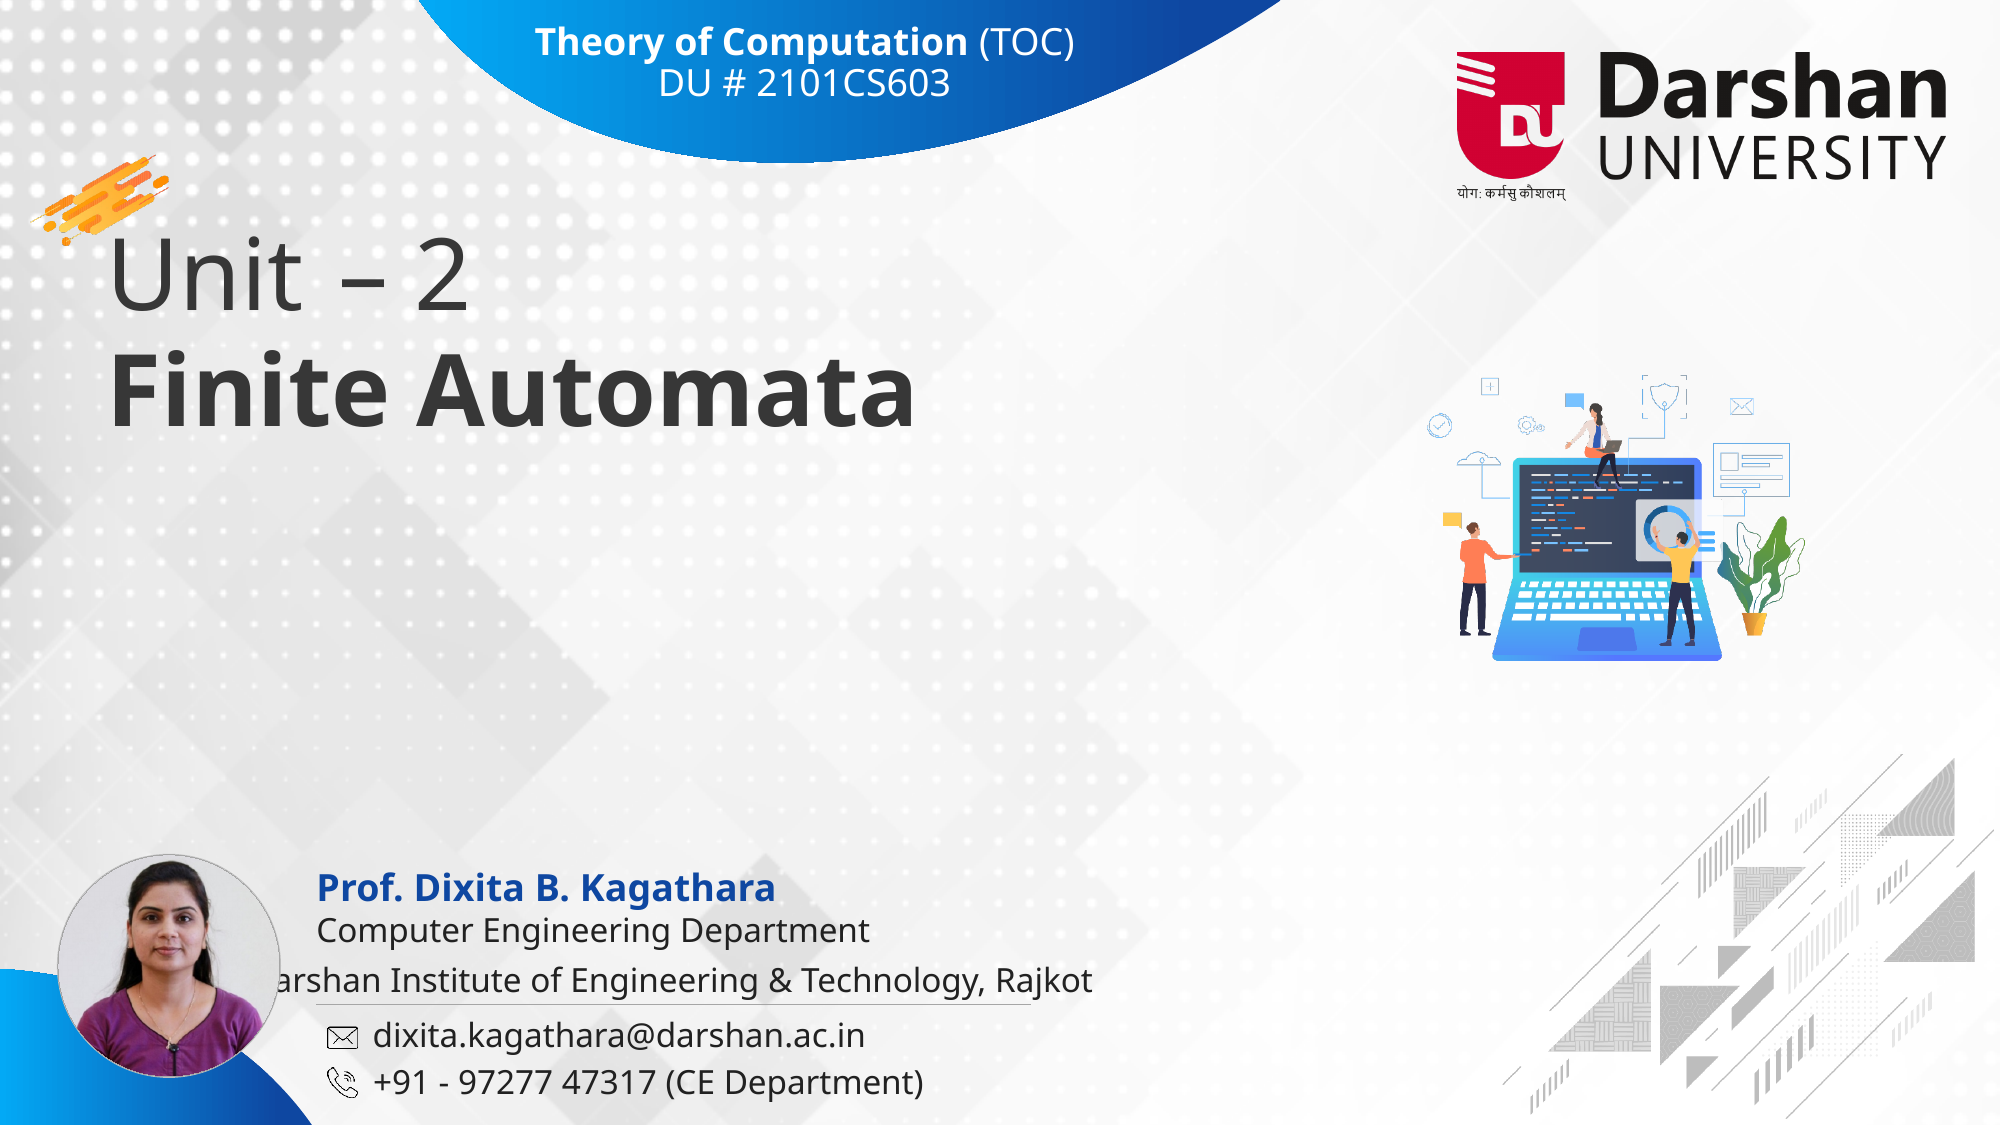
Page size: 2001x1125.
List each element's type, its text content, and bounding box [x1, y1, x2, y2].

picture [327, 1022, 357, 1053]
picture [57, 854, 280, 1077]
list Theory of Computation (TOC) DU # 2101CS603 [423, 3, 1186, 124]
picture [1457, 52, 1946, 201]
list dixita.kagathara@darshan.ac.in [357, 1013, 971, 1061]
list Computer Engineering Department [301, 913, 915, 956]
list +91 - 97277 47317 (CE Department) [358, 1059, 972, 1108]
picture [327, 1067, 358, 1098]
list Prof. Dixita B. Kagathara [301, 865, 1217, 913]
title Unit – 2 Finite Automata [91, 184, 1246, 608]
picture [1384, 343, 1847, 692]
picture [10, 137, 189, 265]
